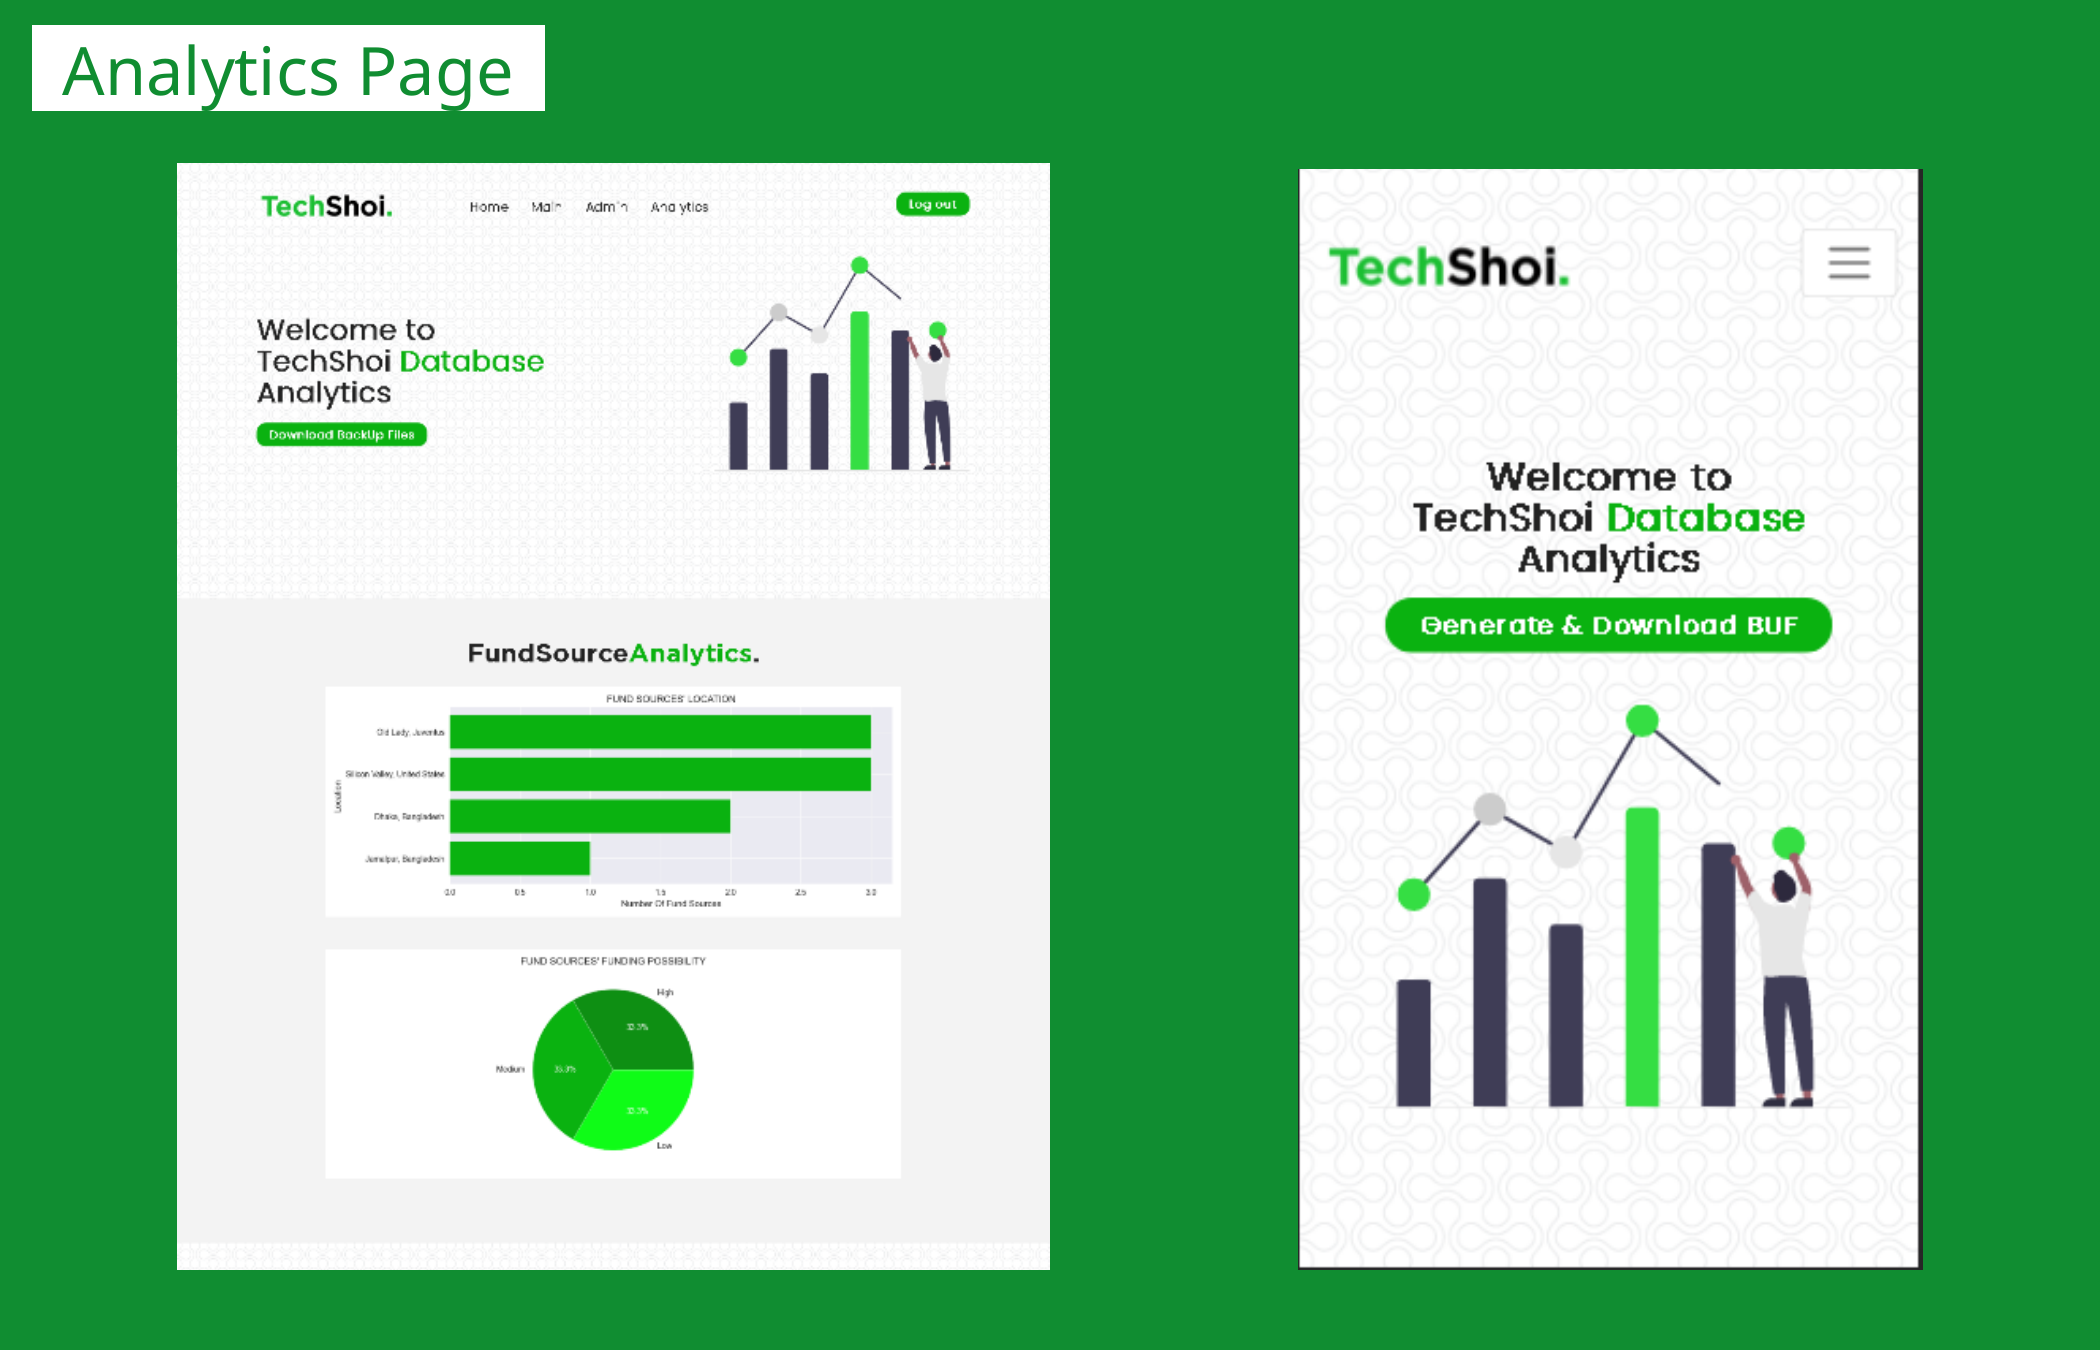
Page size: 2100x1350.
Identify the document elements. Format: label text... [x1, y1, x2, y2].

text_box Analytics Page [32, 25, 545, 111]
picture [1298, 169, 1923, 1270]
picture [177, 163, 1050, 1270]
